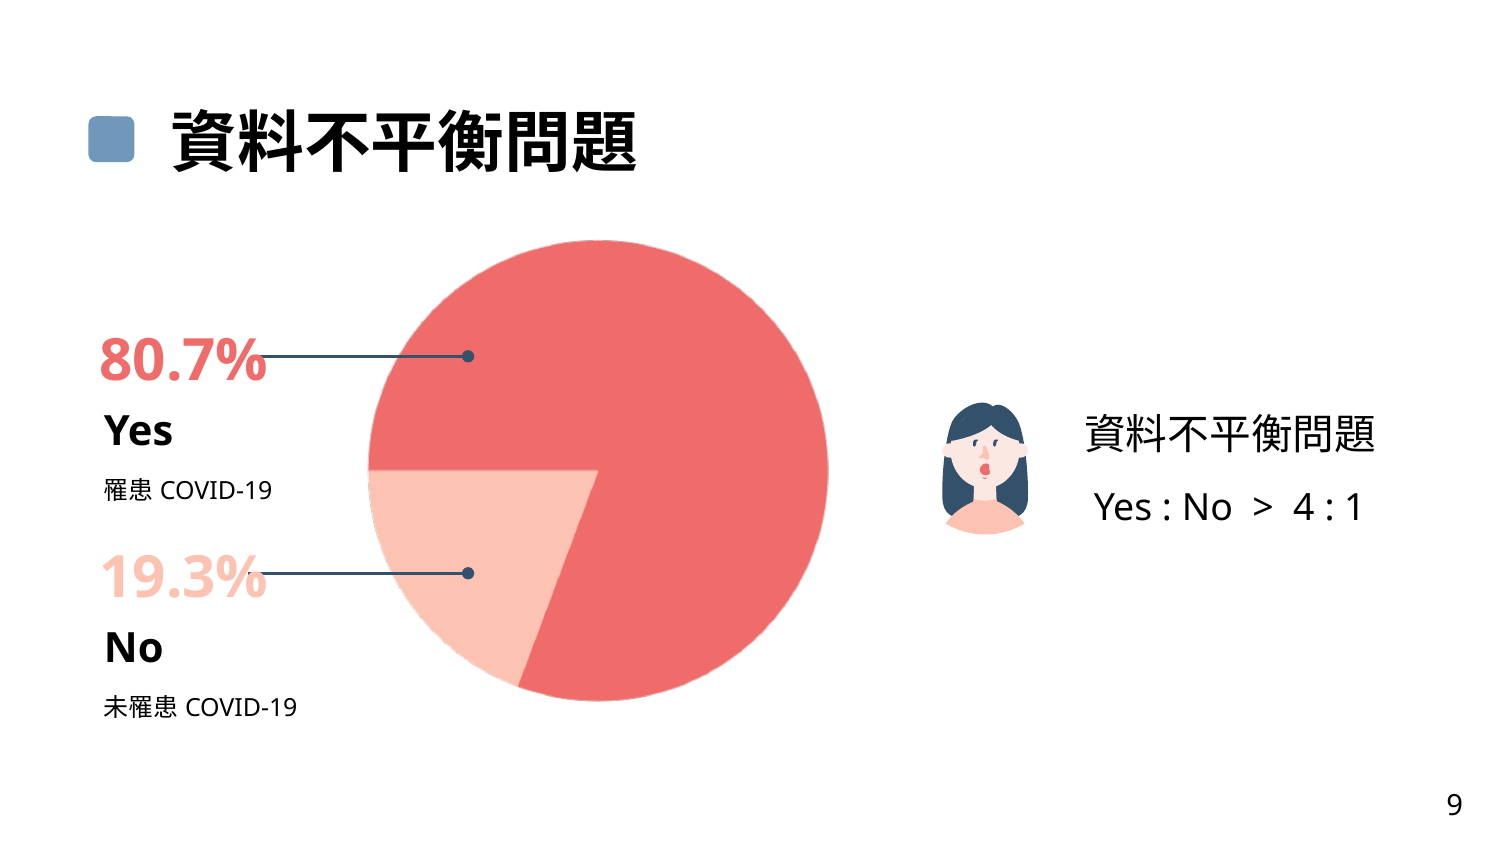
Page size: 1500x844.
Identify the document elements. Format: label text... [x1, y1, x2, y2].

text_box [88, 116, 135, 163]
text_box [84, 313, 469, 735]
picture [327, 201, 867, 740]
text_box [941, 400, 1416, 537]
text_box 資料不平衡問題 [156, 92, 733, 187]
text_box 9 [1409, 779, 1500, 844]
